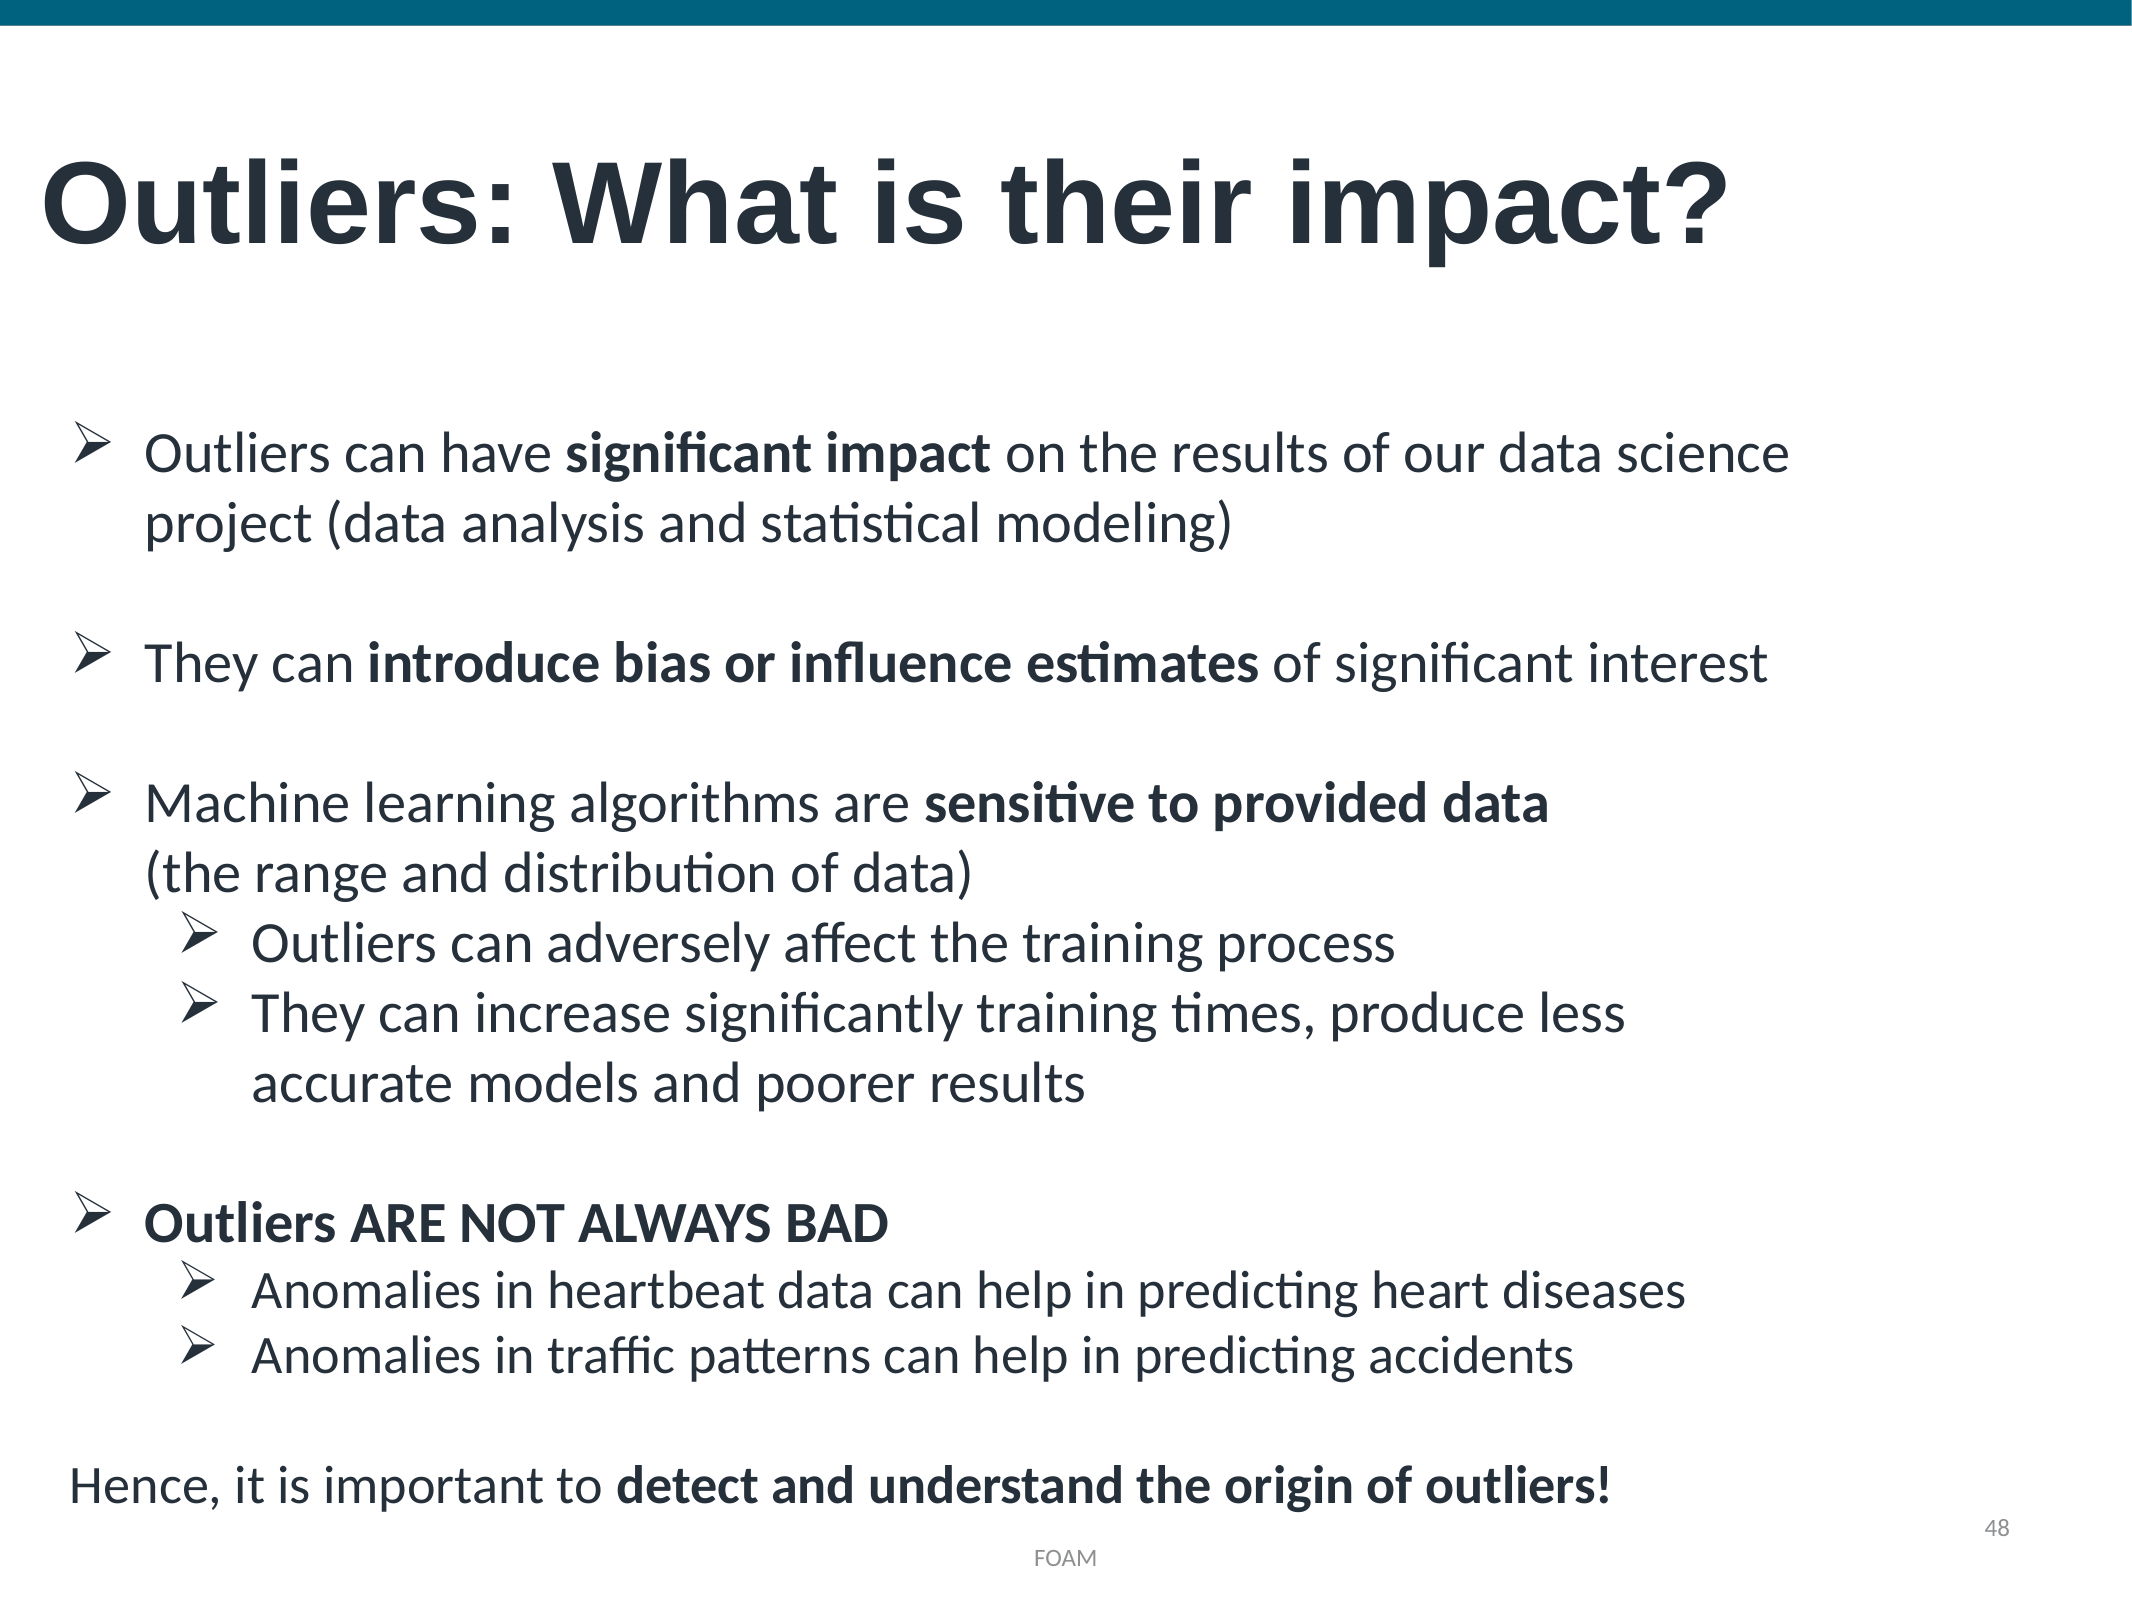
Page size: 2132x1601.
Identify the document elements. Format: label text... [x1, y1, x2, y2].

footer FOAM [728, 1513, 1404, 1599]
text_box Outliers can have significant impact on the results of our data science project (data analysis and statistical modeling) They can introduce bias or influence estimates of significant interest Machine learning algorithms are sensitive to provided data (the range and distribution of data) Outliers can adversely affect the training process They can increase significantly training times, produce less accurate models and poorer results Outliers ARE NOT ALWAYS BAD Anomalies in heartbeat data can help in predicting heart diseases Anomalies in traffic patterns can help in predicting accidents Hence, it is important to detect and understand the origin of outliers! [55, 407, 1827, 1522]
text_box Outliers: What is their impact? [19, 115, 2132, 278]
slide_number 48 [1527, 1483, 2025, 1569]
